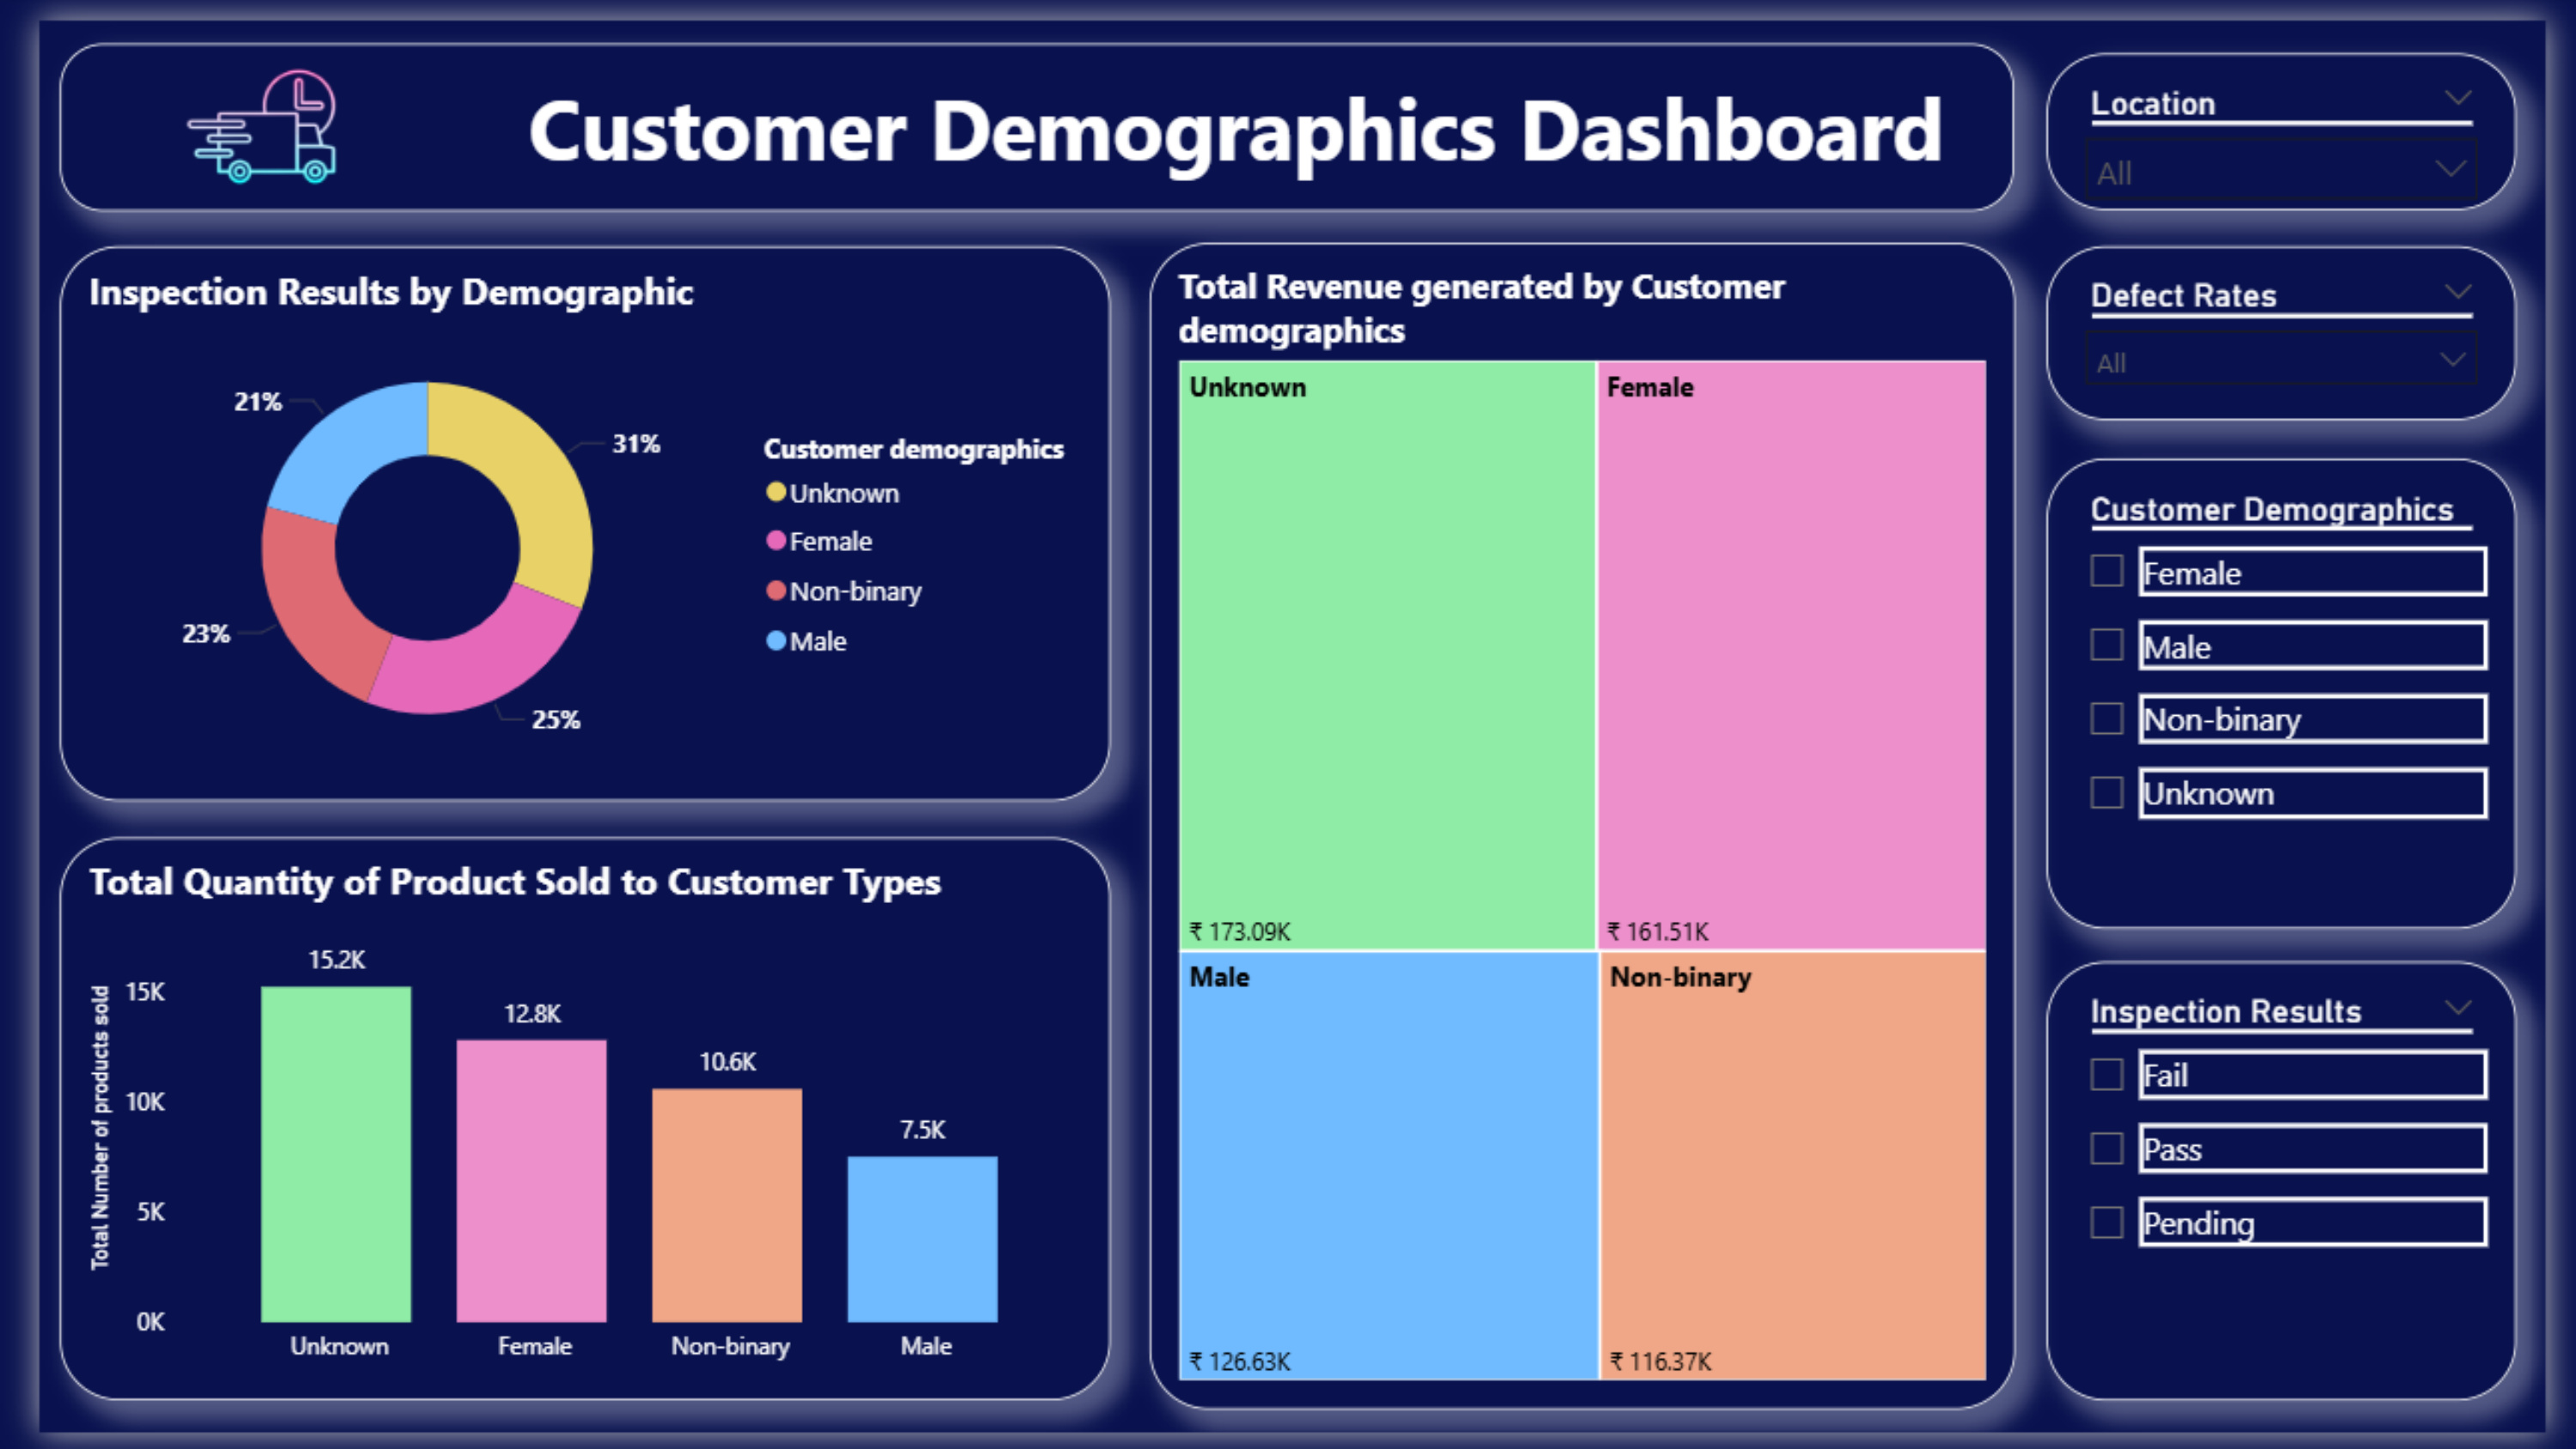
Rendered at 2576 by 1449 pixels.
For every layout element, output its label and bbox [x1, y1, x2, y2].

text_box [0, 0, 2576, 1449]
